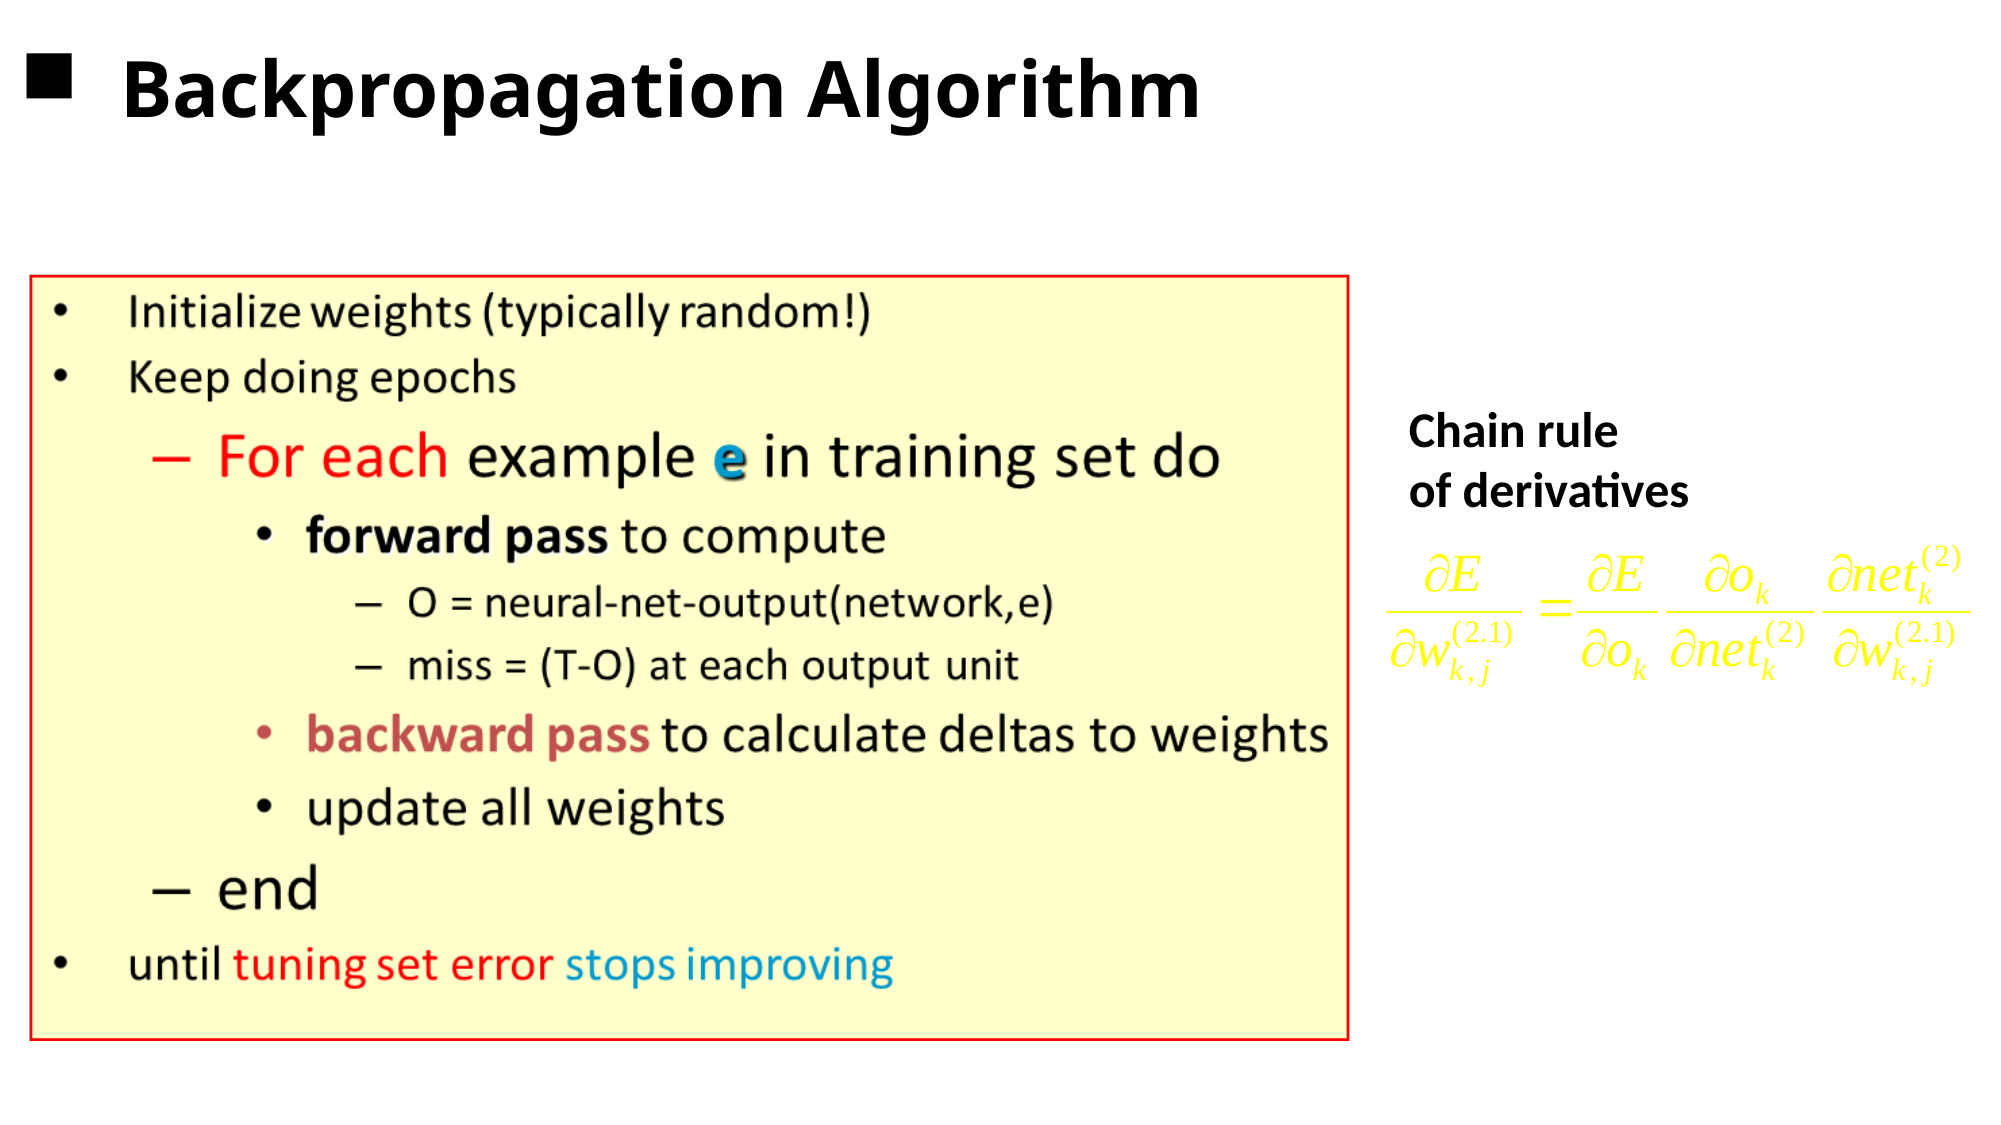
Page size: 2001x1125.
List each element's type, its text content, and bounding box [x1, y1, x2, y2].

text_box Chain rule of derivatives [1393, 389, 1705, 525]
text_box Backpropagation Algorithm [0, 29, 1300, 144]
picture [1377, 530, 1977, 694]
picture [23, 262, 1364, 1041]
